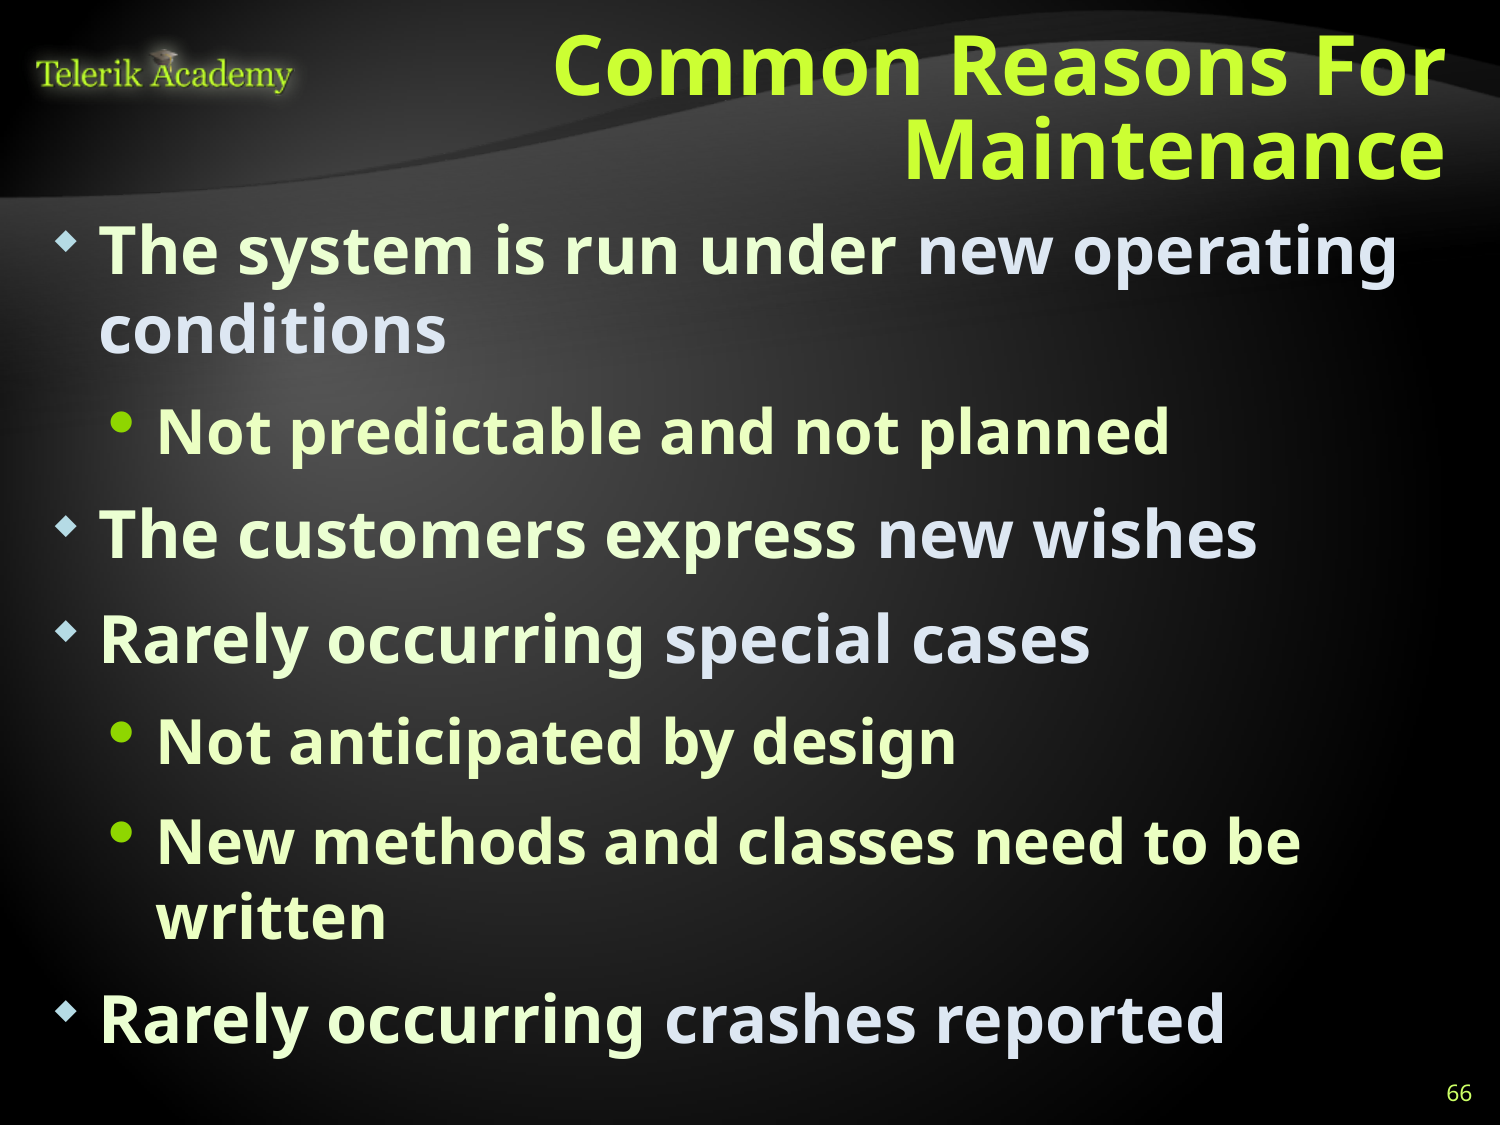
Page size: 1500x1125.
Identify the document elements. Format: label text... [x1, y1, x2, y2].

list The system is run under new operating conditions Not predictable and not planned The customers express new wishes Rarely occurring special cases Not anticipated by design New methods and classes need to be written Rarely occurring crashes reported [37, 200, 1463, 1100]
picture [0, 0, 1500, 1125]
title Common Reasons For Maintenance [300, 37, 1463, 188]
slide_number 66 [1412, 1074, 1488, 1113]
